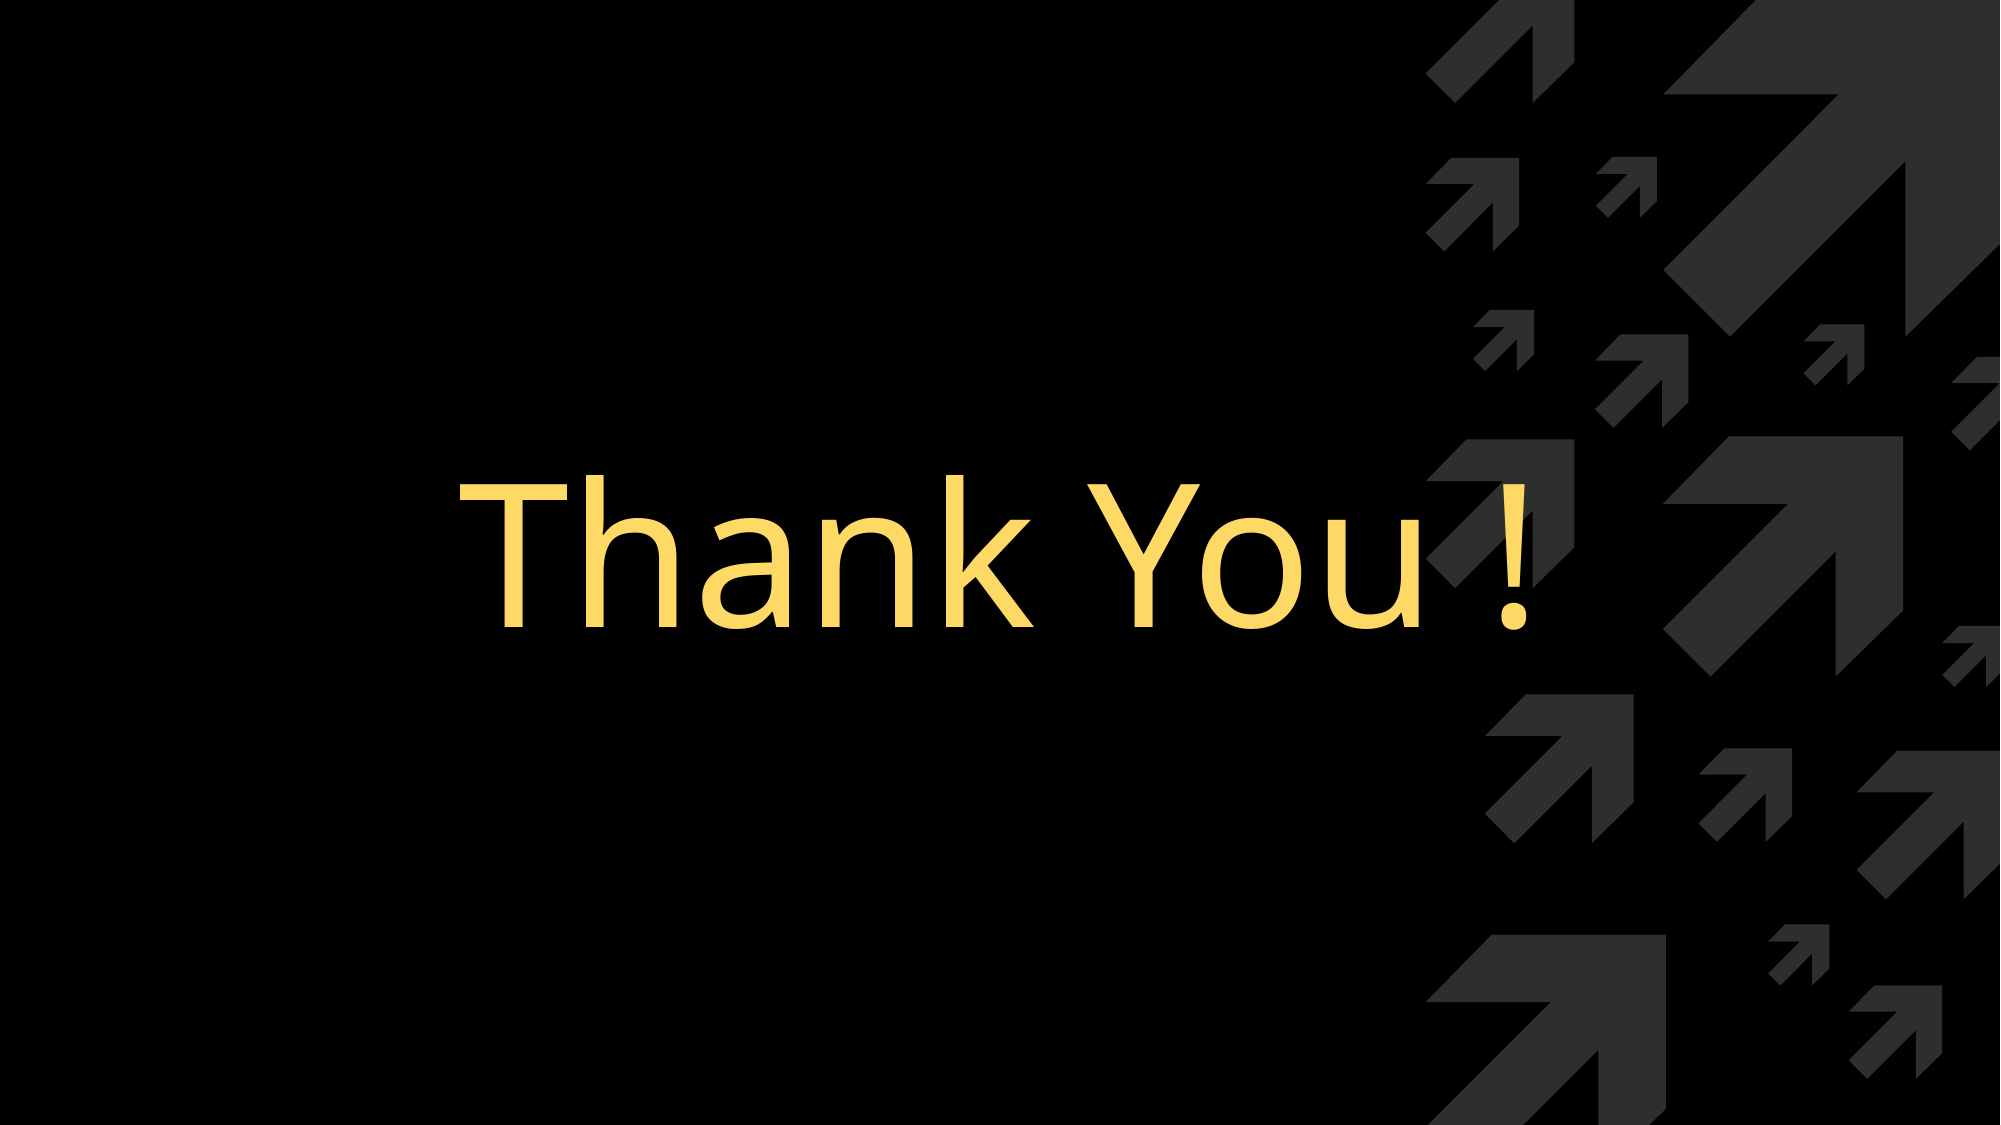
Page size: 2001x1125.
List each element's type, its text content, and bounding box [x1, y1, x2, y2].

title Thank You ! [187, 365, 1813, 672]
